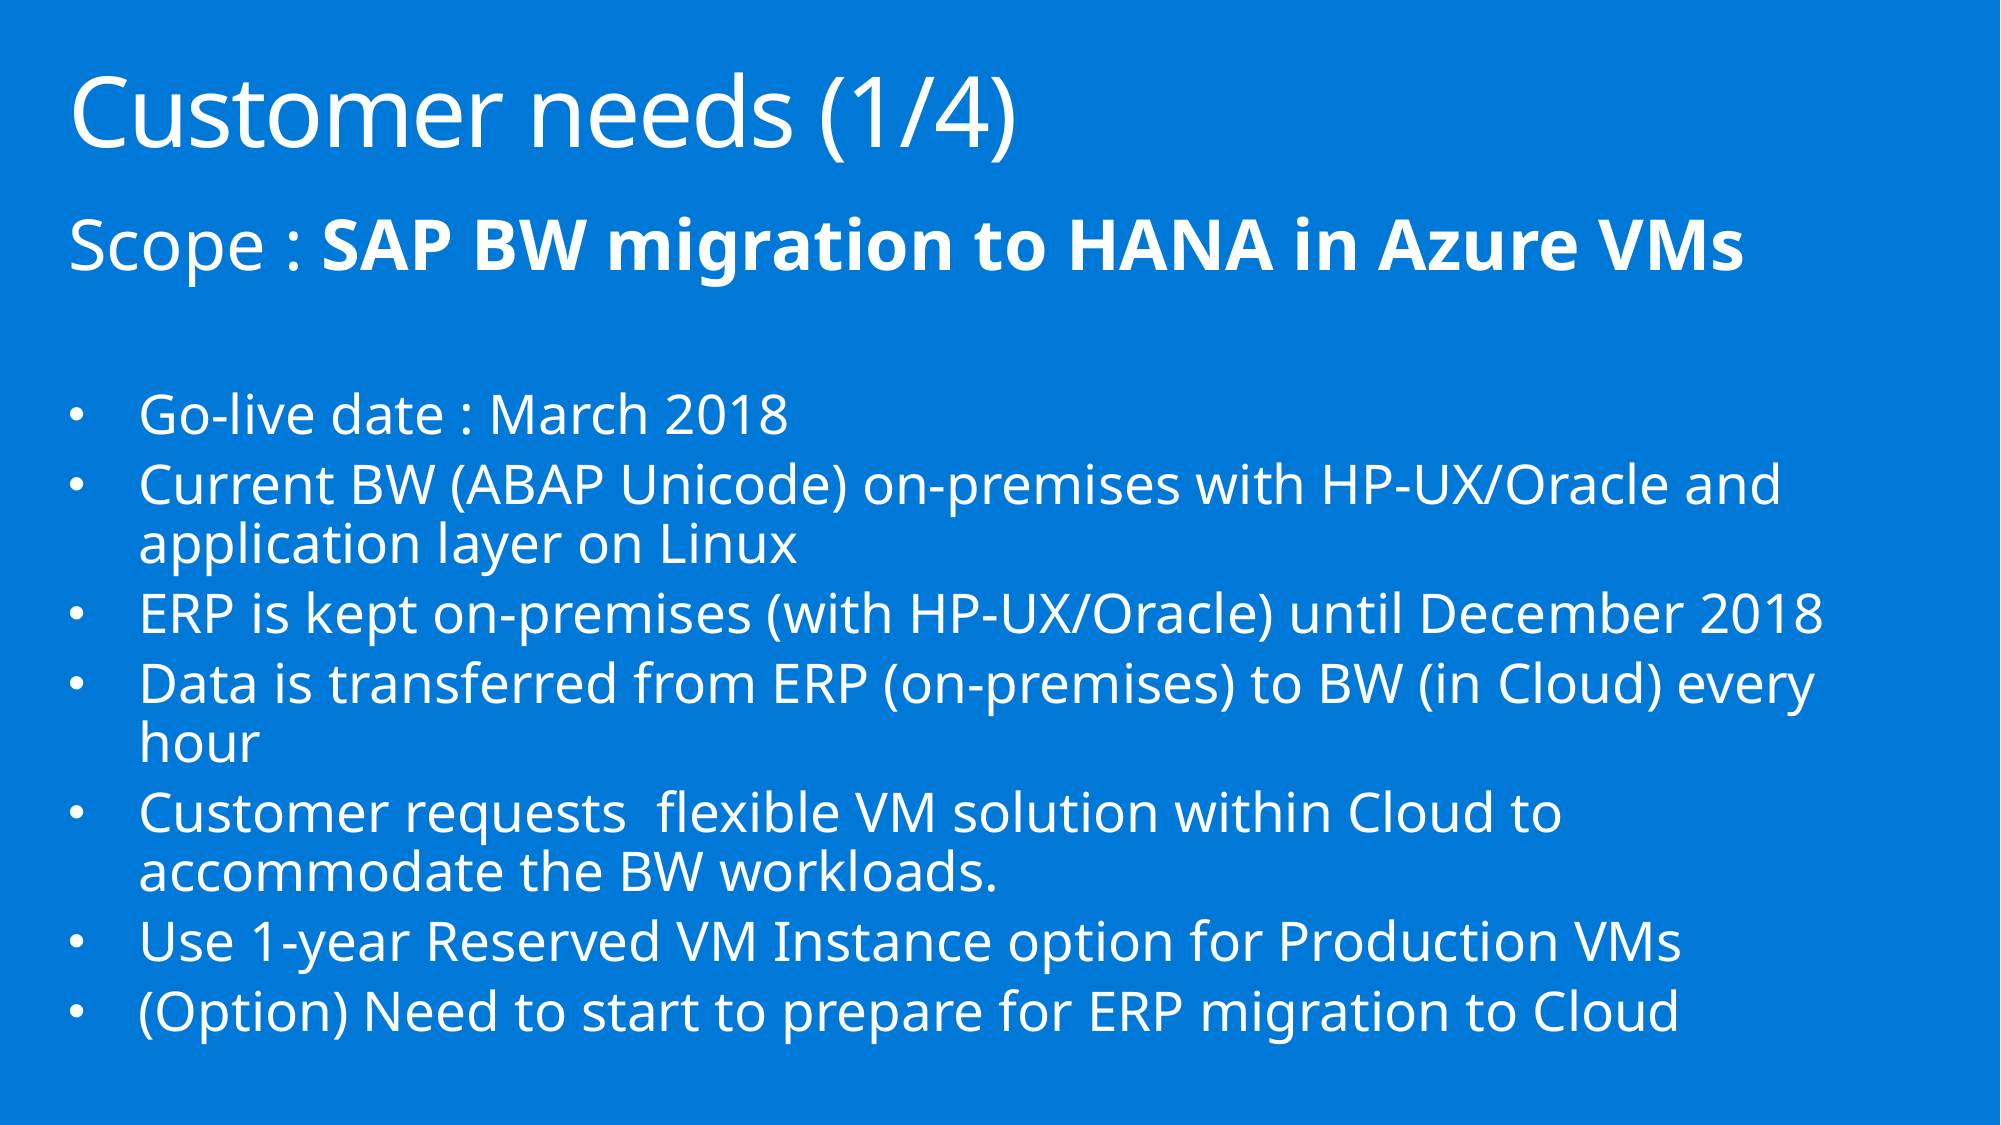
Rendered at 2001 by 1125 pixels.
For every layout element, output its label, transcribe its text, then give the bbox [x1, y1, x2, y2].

list Scope : SAP BW migration to HANA in Azure VMs Go-live date : March 2018 Current BW (ABAP Unicode) on-premises with HP-UX/Oracle and application layer on Linux ERP is kept on-premises (with HP-UX/Oracle) until December 2018 Data is transferred from ERP (on-premises) to BW (in Cloud) every hour Customer requests flexible VM solution within Cloud to accommodate the BW workloads. Use 1-year Reserved VM Instance option for Production VMs (Option) Need to start to prepare for ERP migration to Cloud [44, 195, 1956, 1061]
title Customer needs (1/4) [44, 47, 1957, 196]
